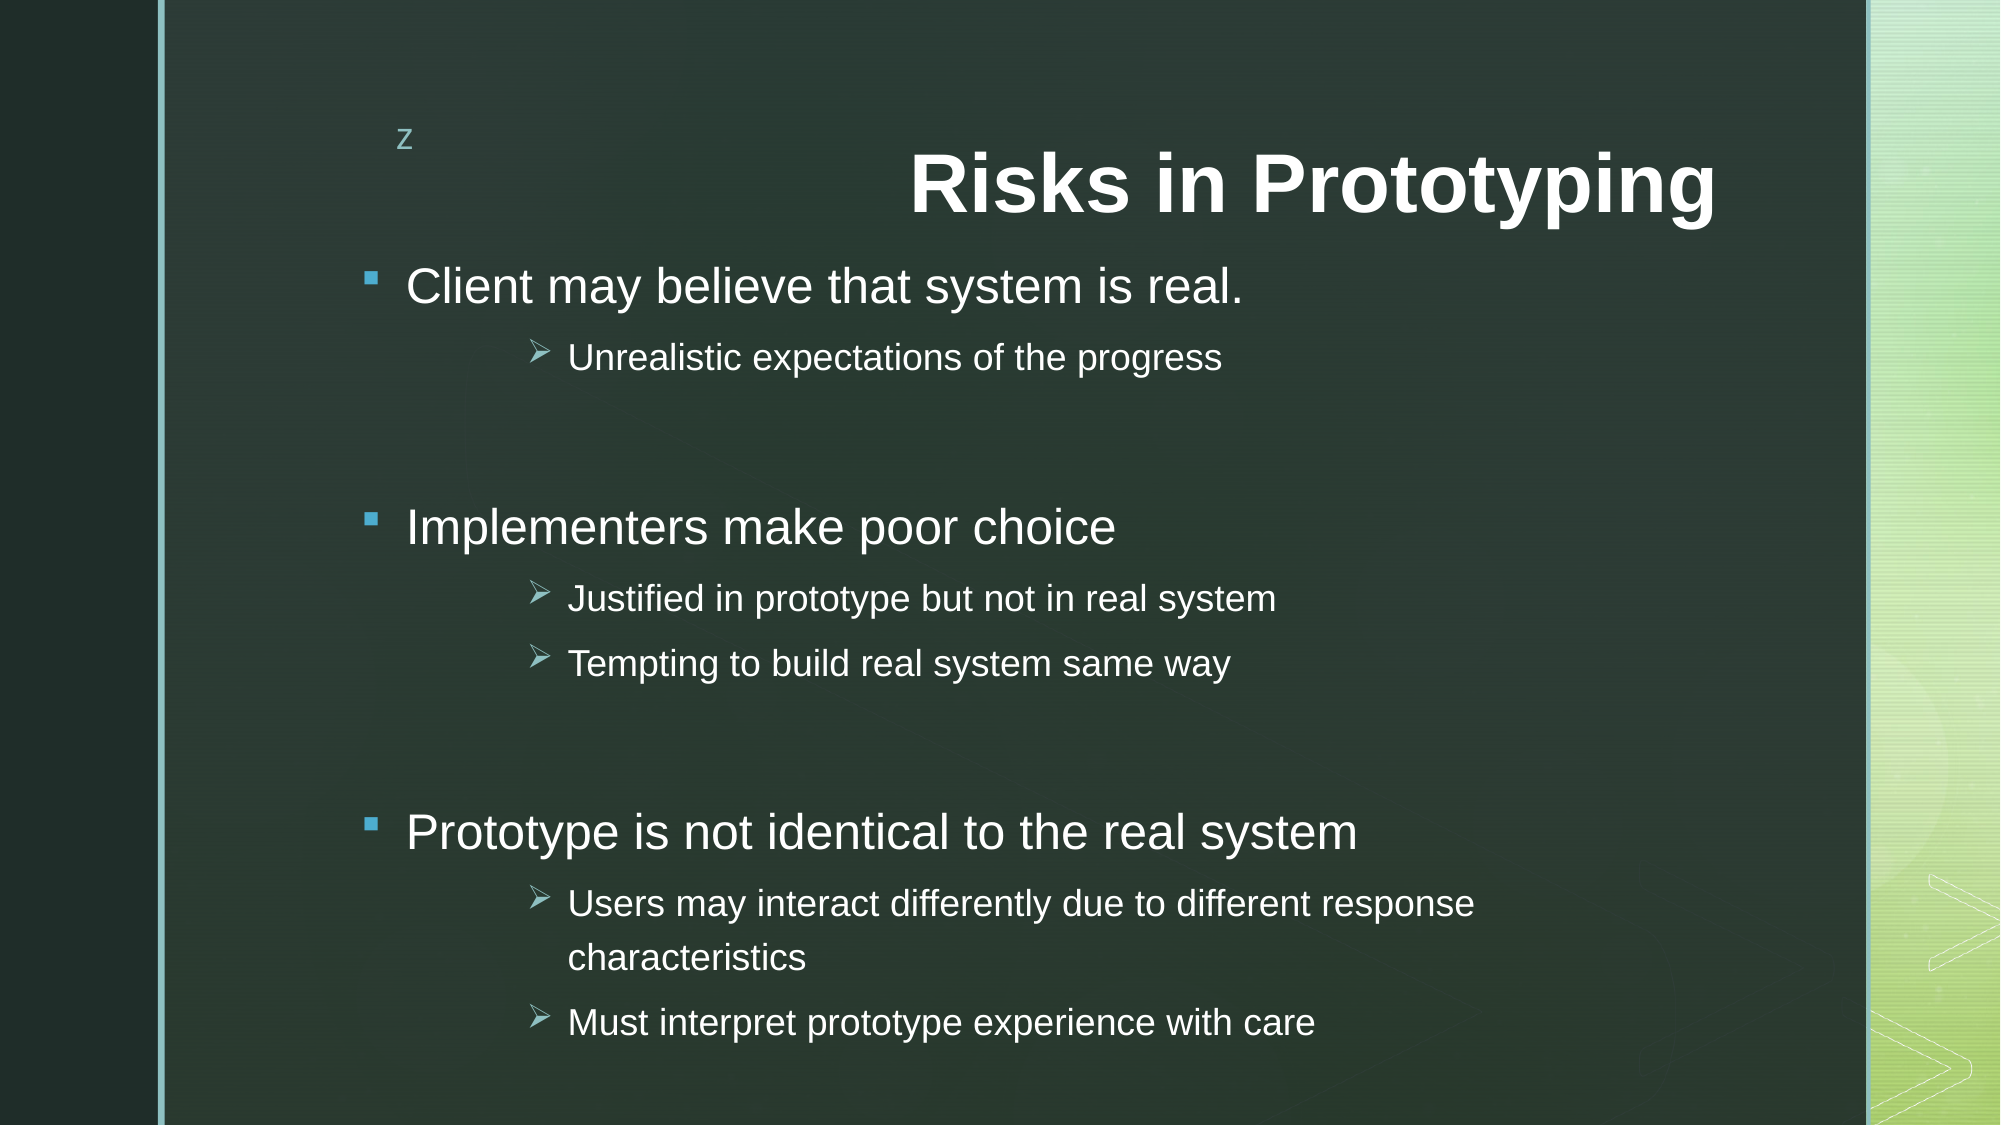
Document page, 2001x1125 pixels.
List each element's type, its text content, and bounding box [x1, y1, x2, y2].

title Risks in Prototyping [428, 132, 1734, 310]
picture [1871, 0, 2001, 1125]
list Client may believe that system is real. Unrealistic expectations of the progress Implementers make poor choice Justified in prototype but not in real system Tempting to build real system same way Prototype is not identical to the real system Users may interact differently due to different response characteristics Must interpret prototype experience with care [345, 347, 1599, 938]
